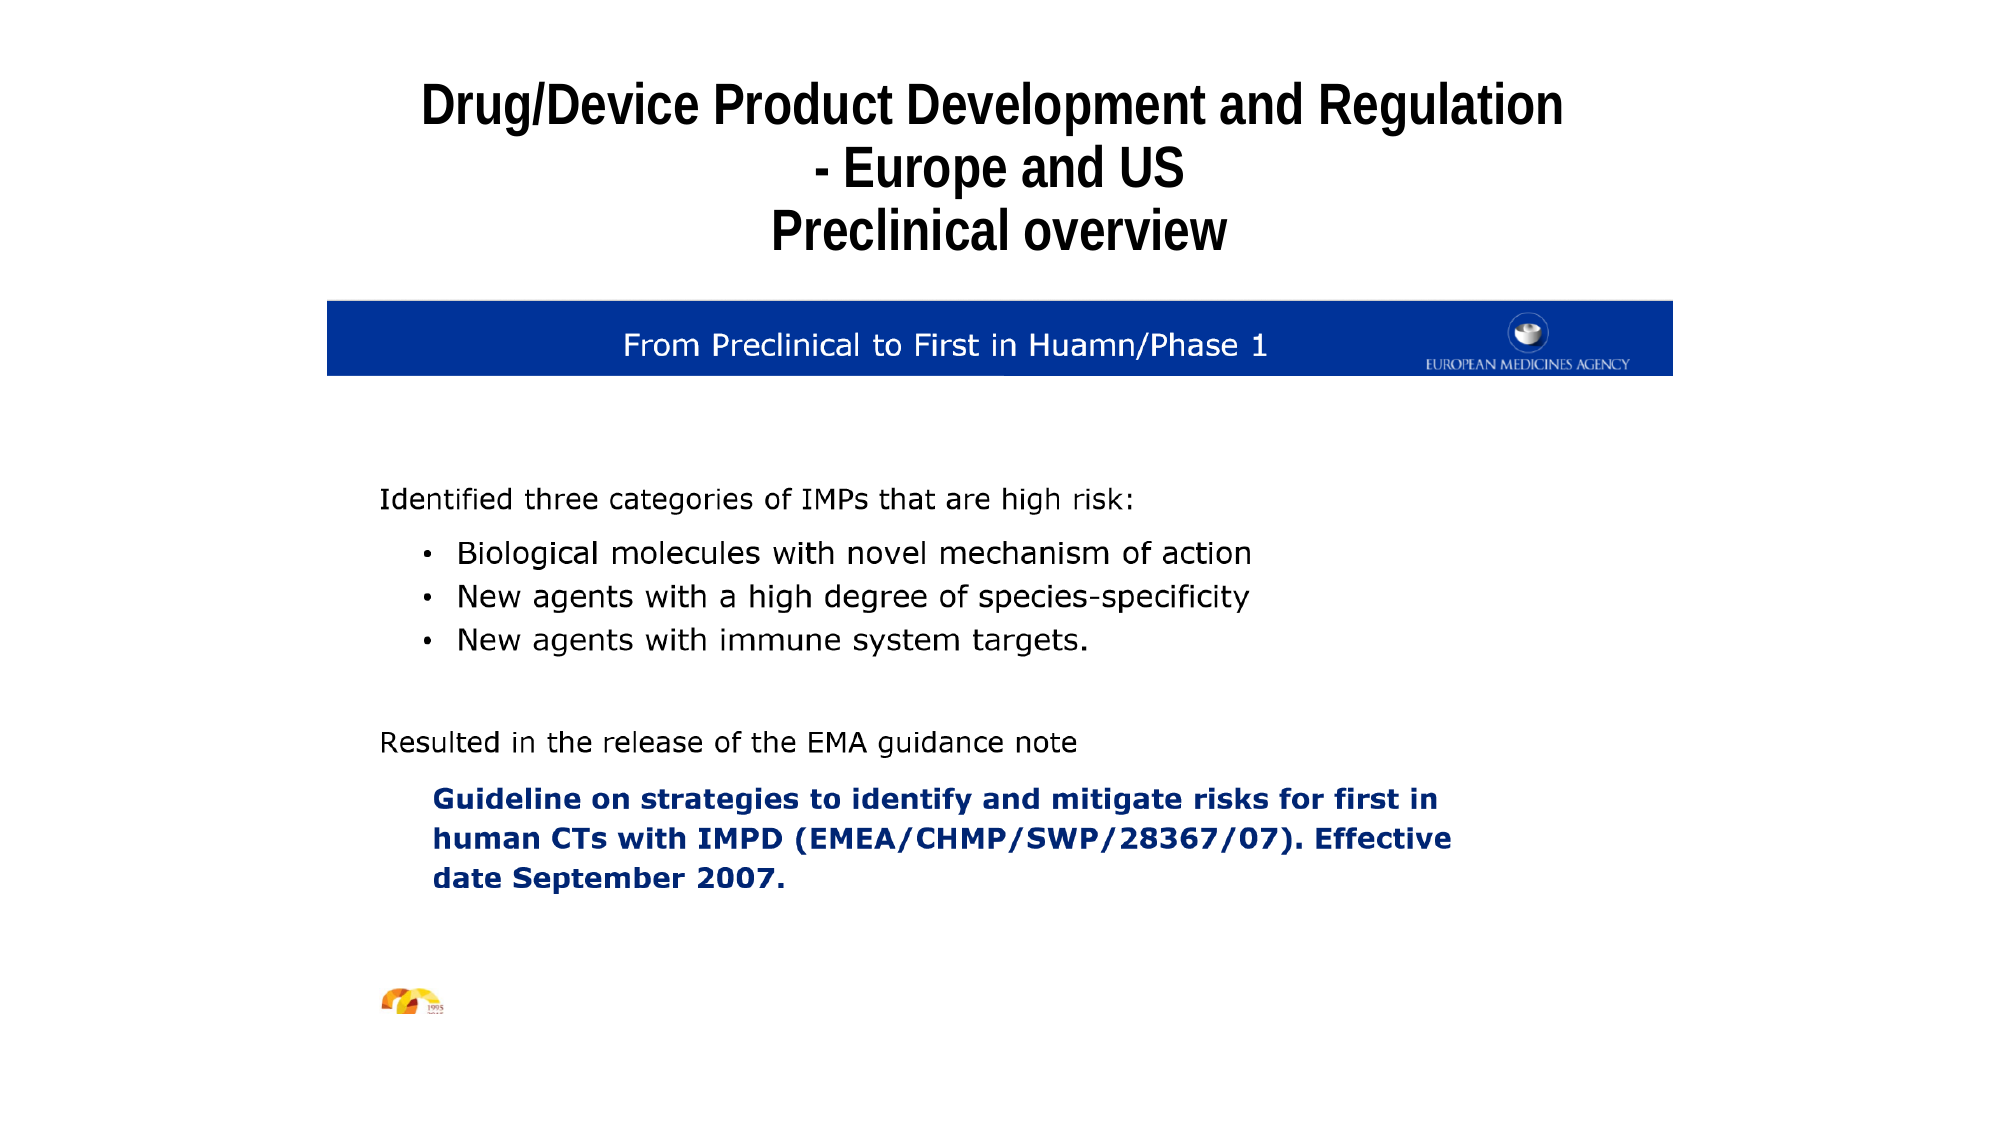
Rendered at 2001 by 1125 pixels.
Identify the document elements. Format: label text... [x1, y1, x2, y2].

title Drug/Device Product Development and Regulation - Europe and US Preclinical overview [137, 59, 1863, 278]
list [327, 299, 1673, 1014]
